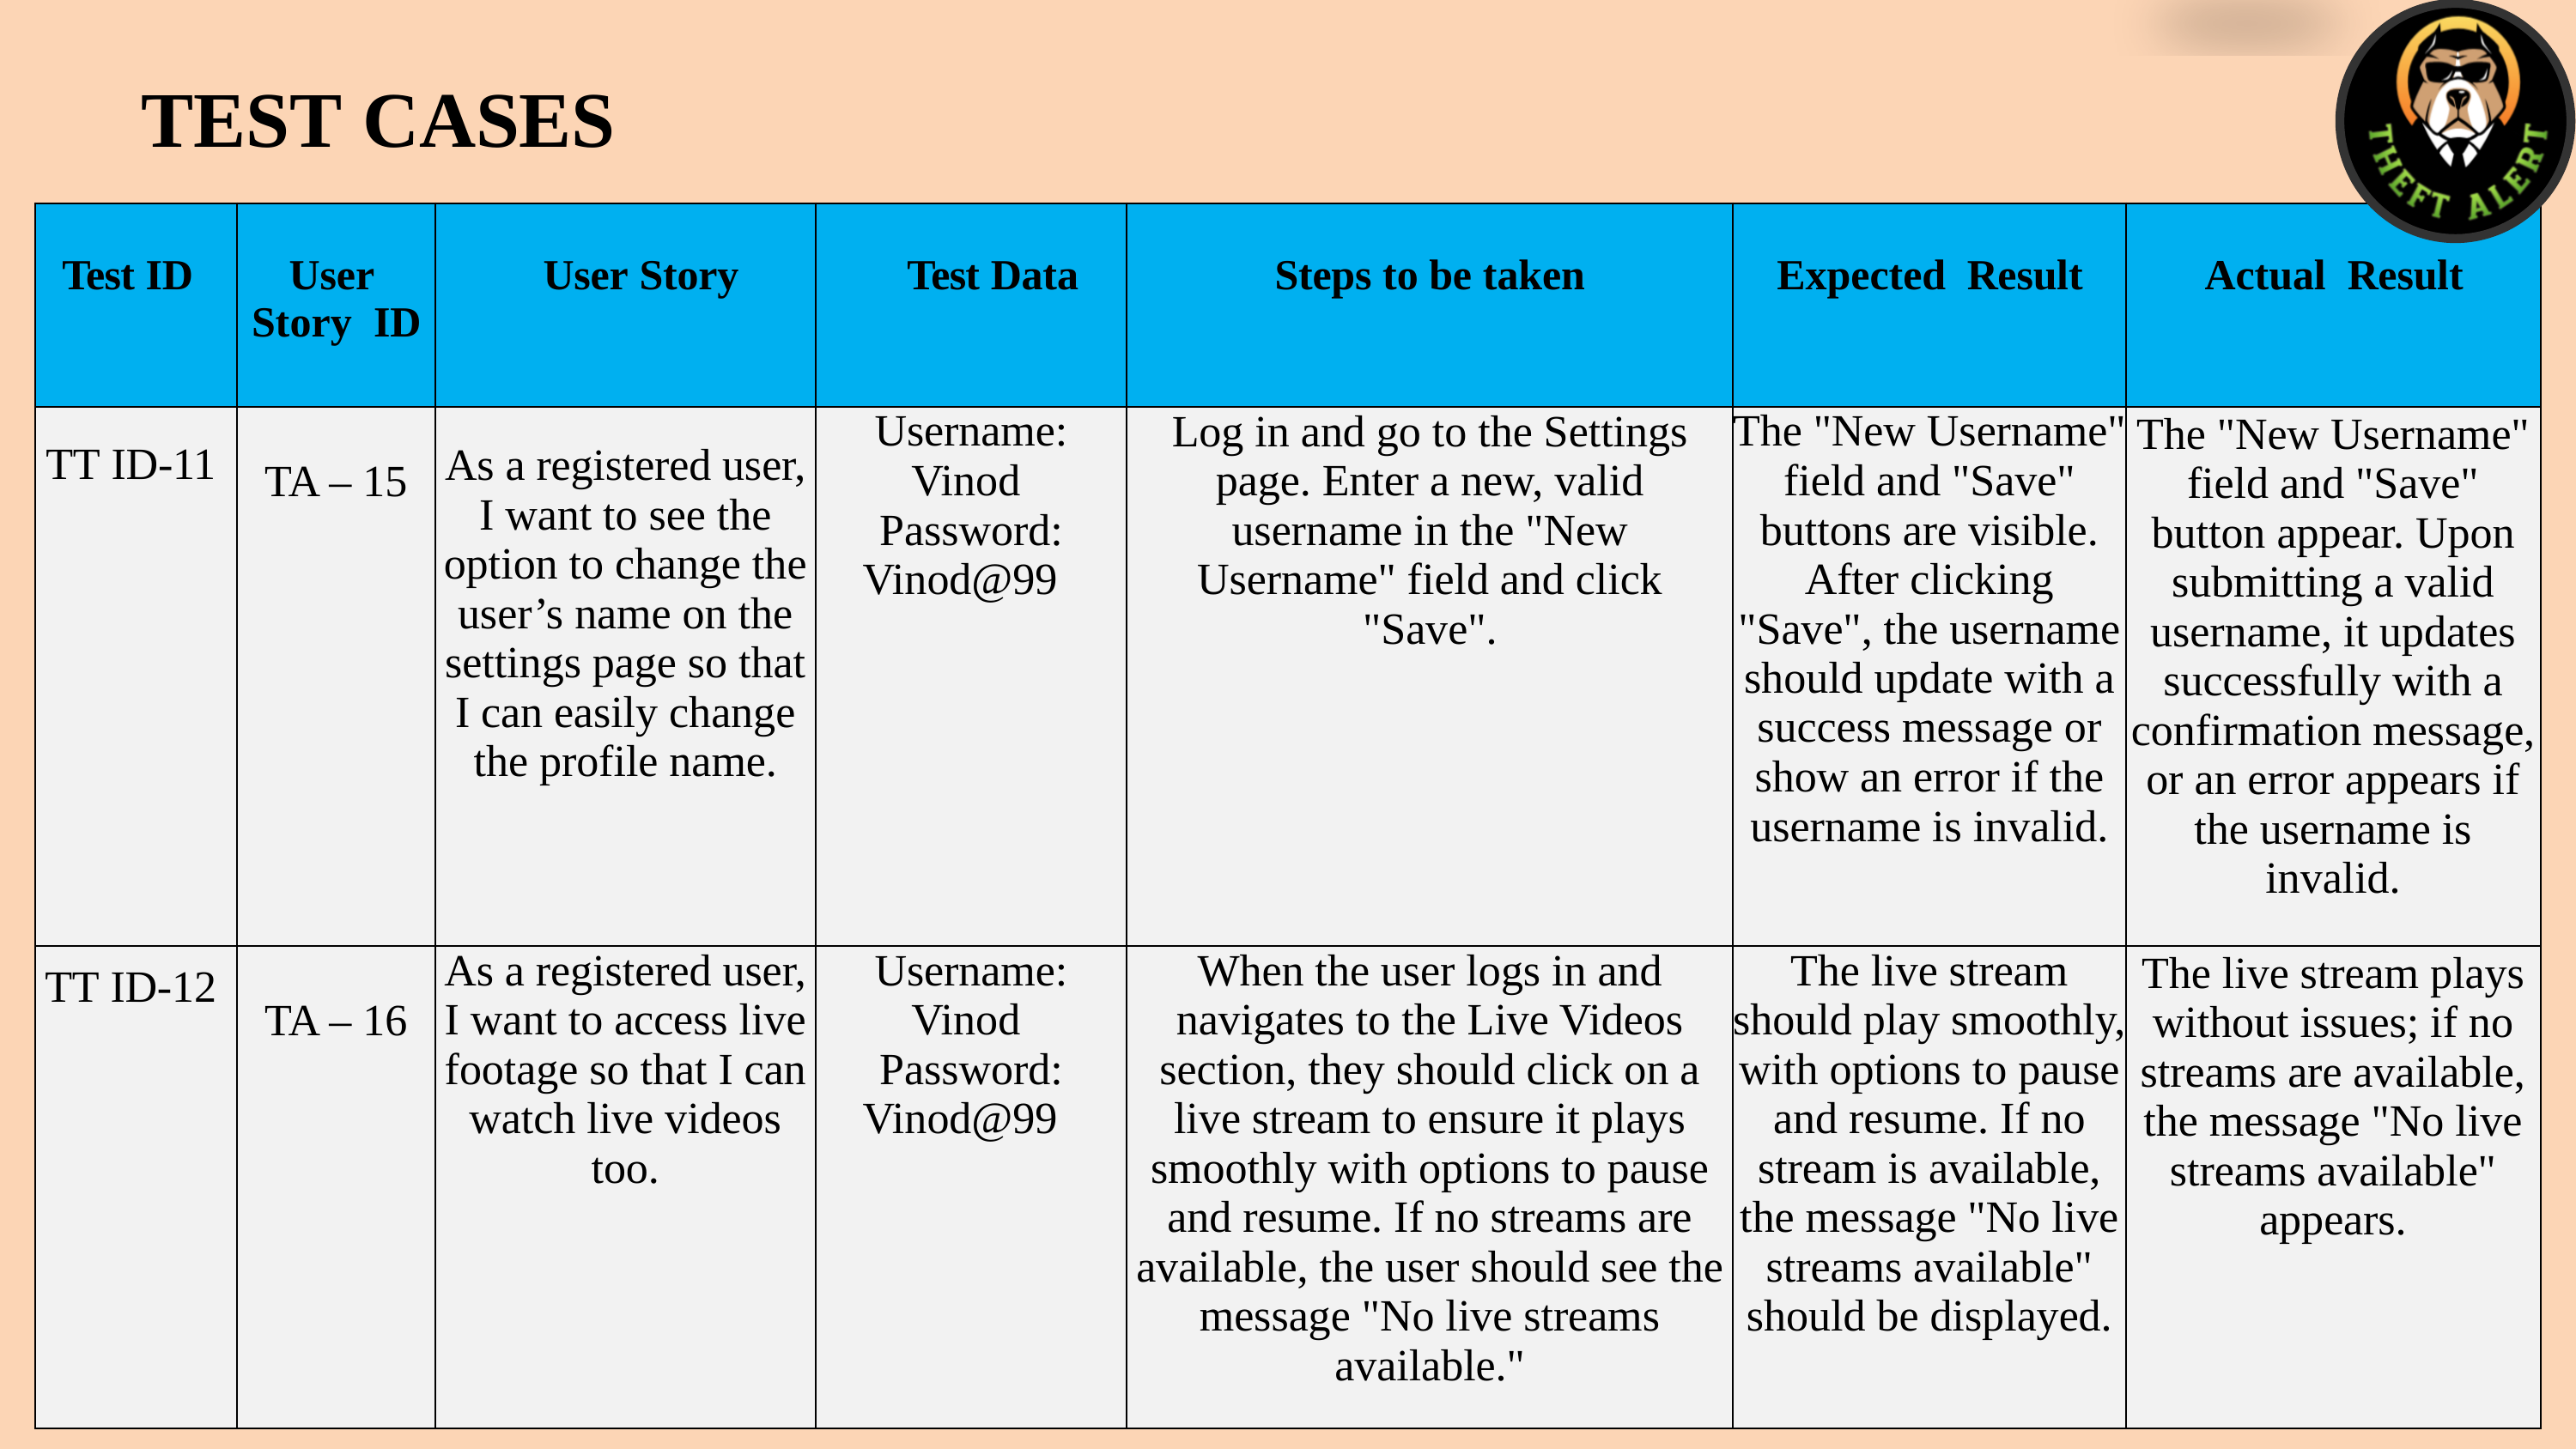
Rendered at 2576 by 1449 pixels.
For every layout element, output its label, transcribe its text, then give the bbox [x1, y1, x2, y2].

text_box TEST CASES [129, 62, 1435, 170]
table_header Actual Result [2127, 204, 2540, 406]
table_cell As a registered user, I want to access live footage so that I can watch live videos too. [436, 947, 815, 1428]
table_cell Log in and go to the Settings page. Enter a new, valid username in the "New Username" field and click "Save". [1127, 408, 1732, 945]
table_cell The "New Username" field and "Save" buttons are visible. After clicking "Save", the username should update with a success message or show an error if the username is invalid. [1734, 408, 2125, 945]
table_header User Story [436, 204, 815, 406]
table_cell TA – 15 [238, 408, 434, 945]
table_header Expected Result [1734, 204, 2125, 406]
table_cell The "New Username" field and "Save" button appear. Upon submitting a valid username, it updates successfully with a confirmation message, or an error appears if the username is invalid. [2127, 408, 2540, 945]
table_header Steps to be taken [1127, 204, 1732, 406]
table_header Test Data [817, 204, 1126, 406]
table_header User Story ID [238, 204, 434, 406]
table_cell When the user logs in and navigates to the Live Videos section, they should click on a live stream to ensure it plays smoothly with options to pause and resume. If no streams are available, the user should see the message "No live streams available." [1127, 947, 1732, 1428]
table_header Test ID [36, 204, 236, 406]
picture [2339, 3, 2572, 239]
table_cell TT ID-12 [36, 947, 236, 1428]
table_cell TT ID-11 [36, 408, 236, 945]
table_cell Username: Vinod Password: Vinod@99 [817, 408, 1126, 945]
table_cell The live stream should play smoothly, with options to pause and resume. If no stream is available, the message "No live streams available" should be displayed. [1734, 947, 2125, 1428]
table_cell As a registered user, I want to see the option to change the user’s name on the settings page so that I can easily change the profile name. [436, 408, 815, 945]
table_cell The live stream plays without issues; if no streams are available, the message "No live streams available" appears. [2127, 947, 2540, 1428]
table_cell Username: Vinod Password: Vinod@99 [817, 947, 1126, 1428]
table_cell TA – 16 [238, 947, 434, 1428]
